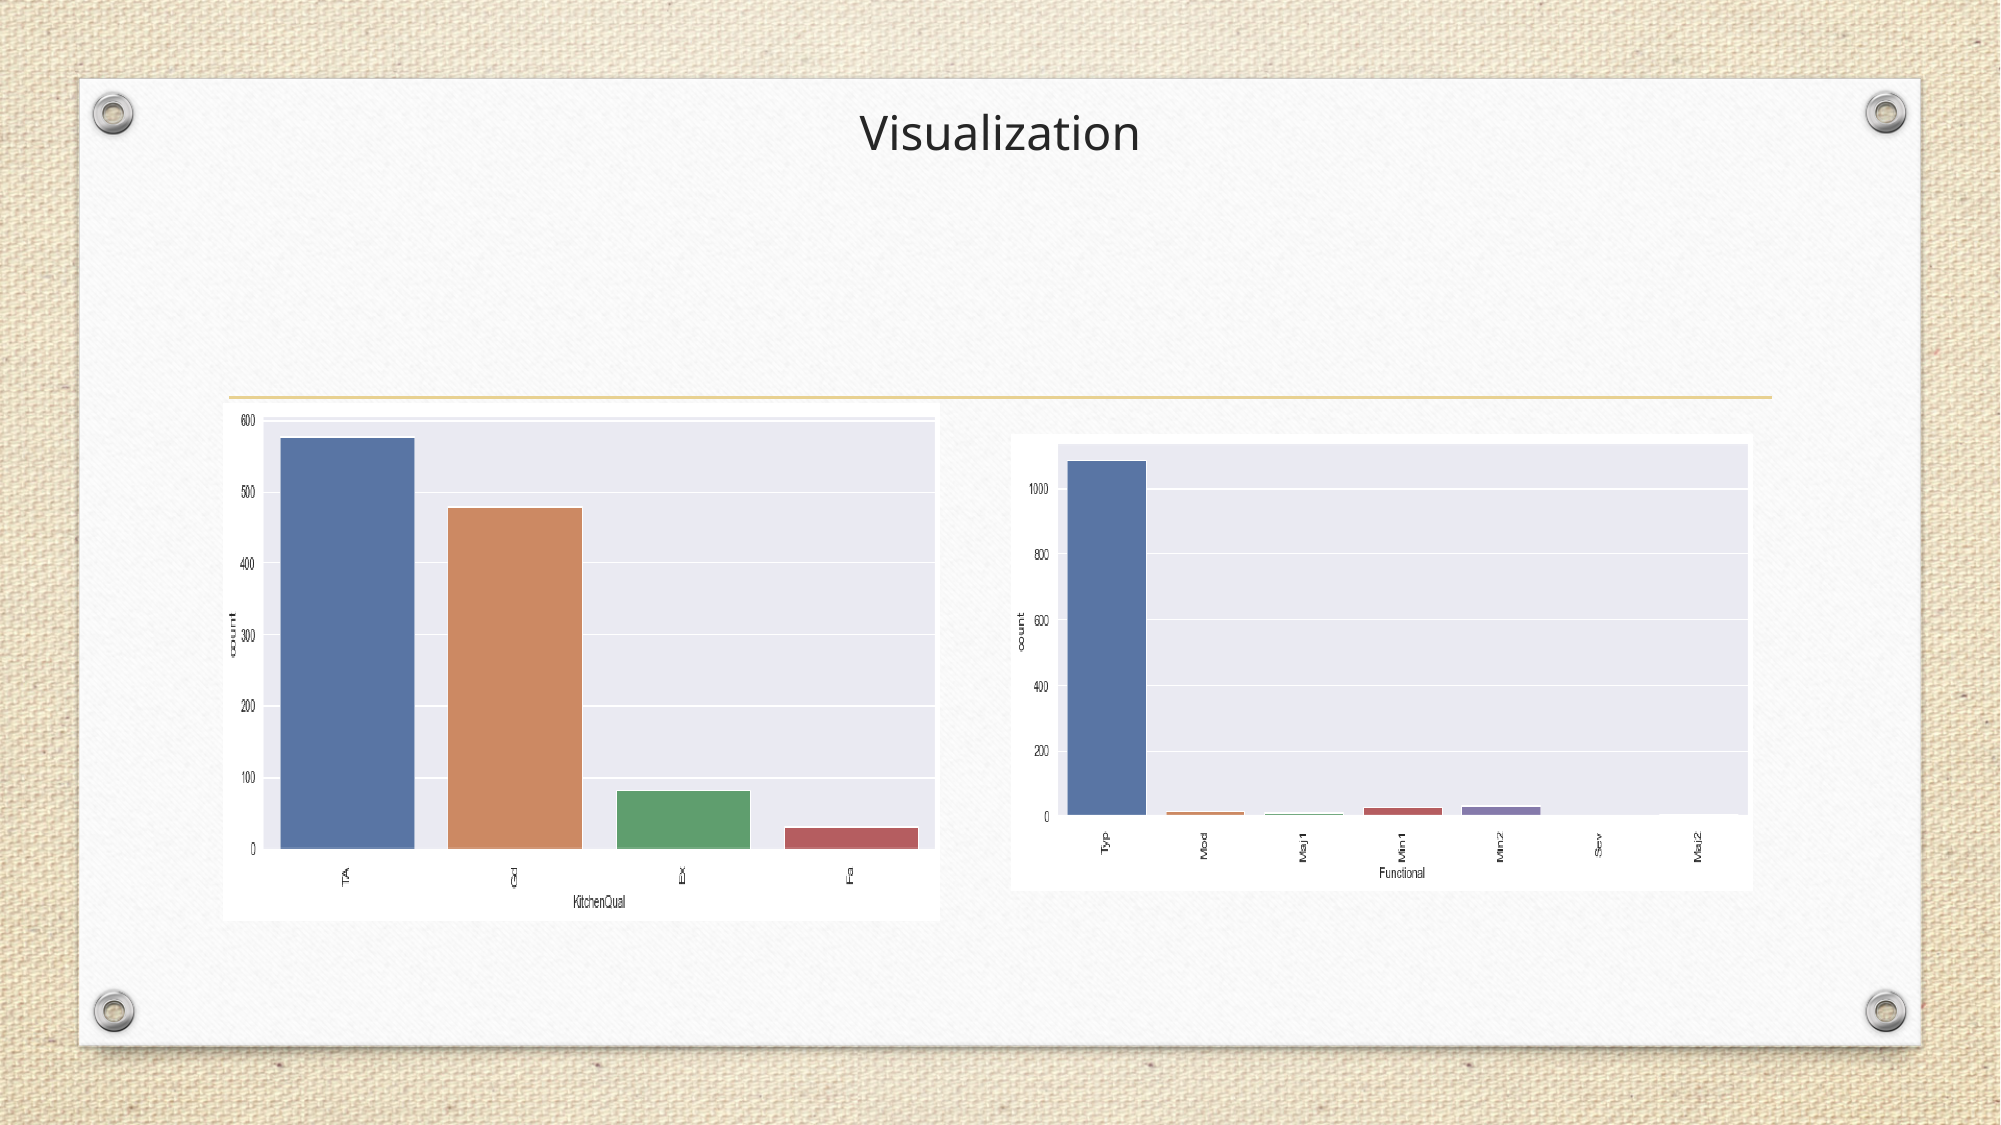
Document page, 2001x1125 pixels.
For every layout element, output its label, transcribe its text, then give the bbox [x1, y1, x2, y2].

text_box [175, 311, 1826, 1013]
picture [0, 0, 2001, 1125]
title Visualization [175, 95, 1826, 168]
